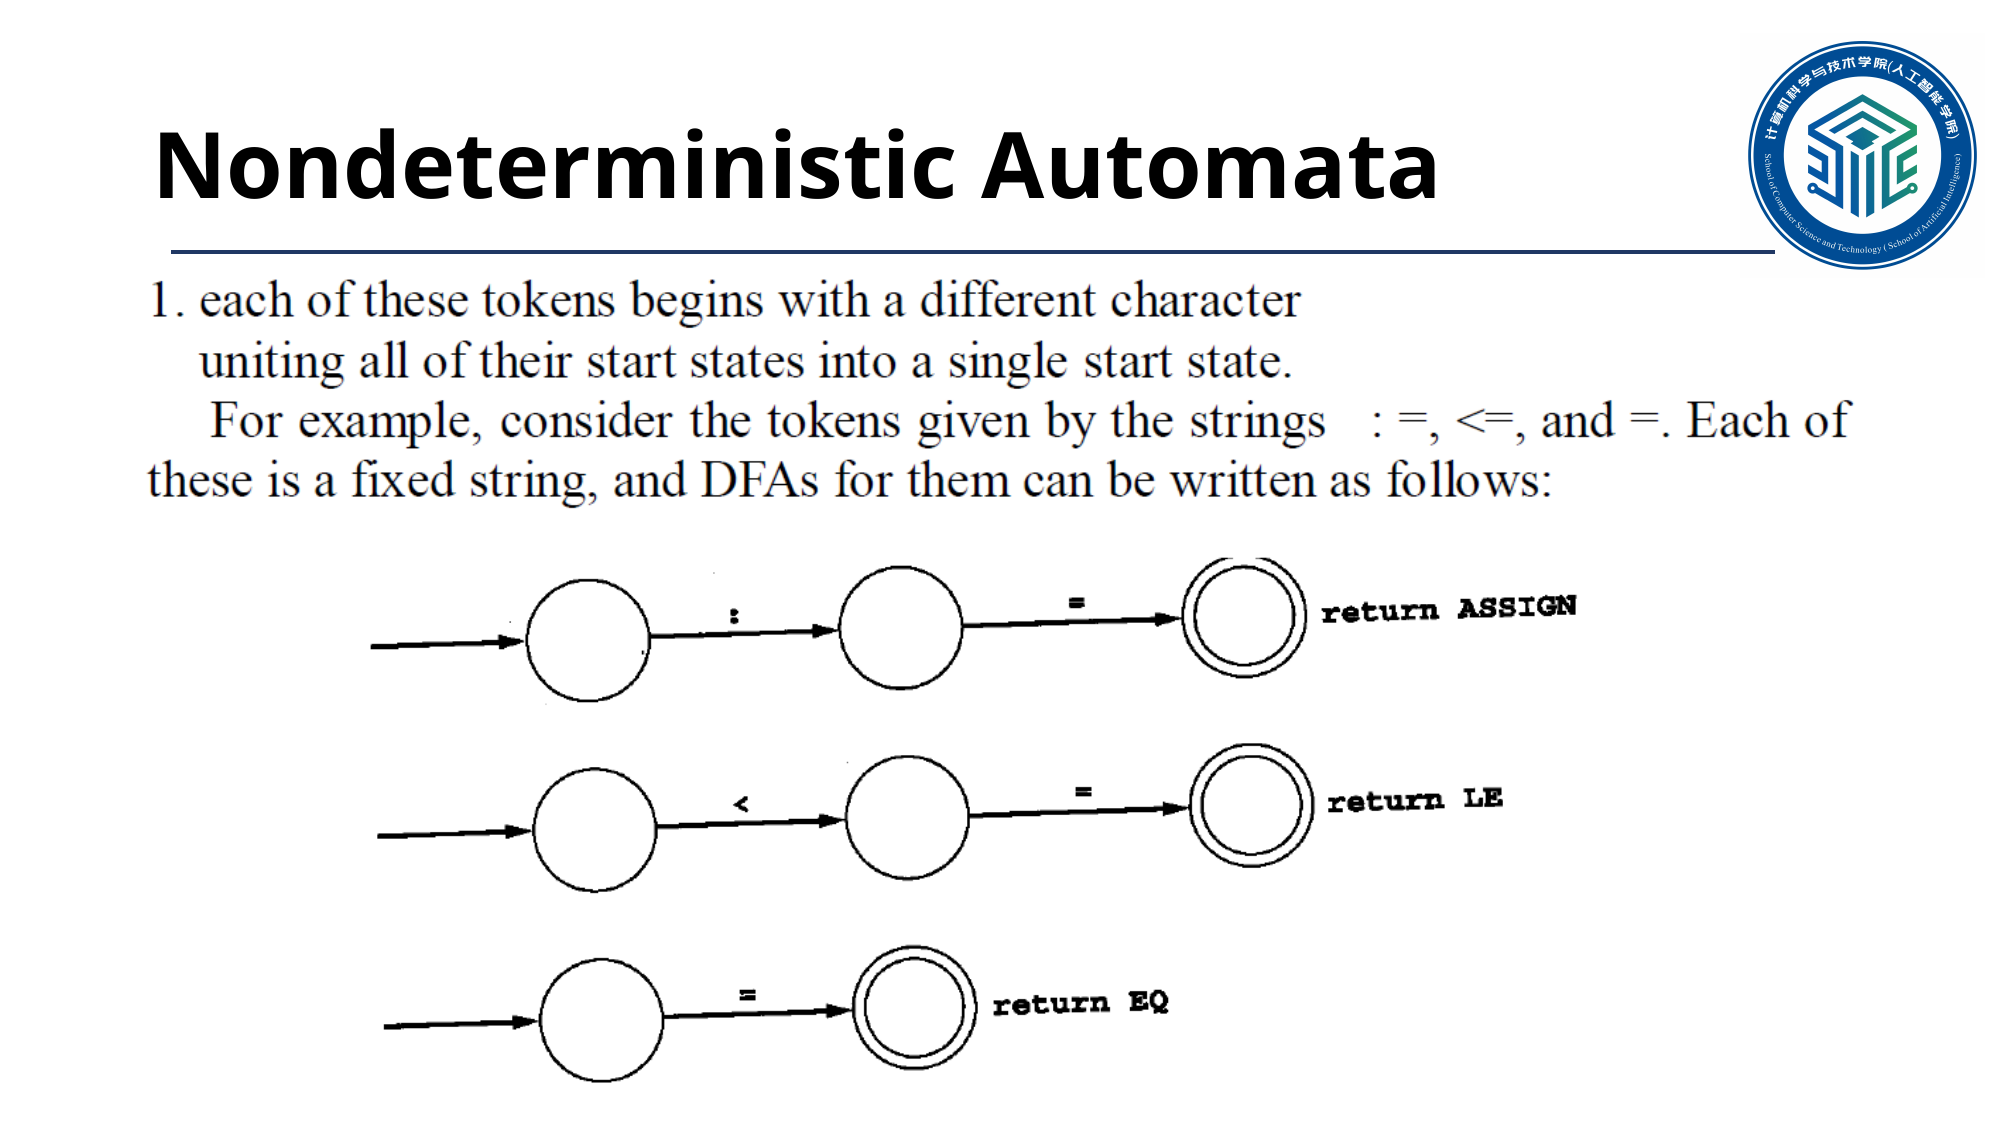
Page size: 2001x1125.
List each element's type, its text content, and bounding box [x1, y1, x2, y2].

picture [351, 550, 1585, 1088]
title Nondeterministic Automata [137, 59, 1740, 277]
picture [1740, 33, 1985, 278]
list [137, 277, 1863, 528]
